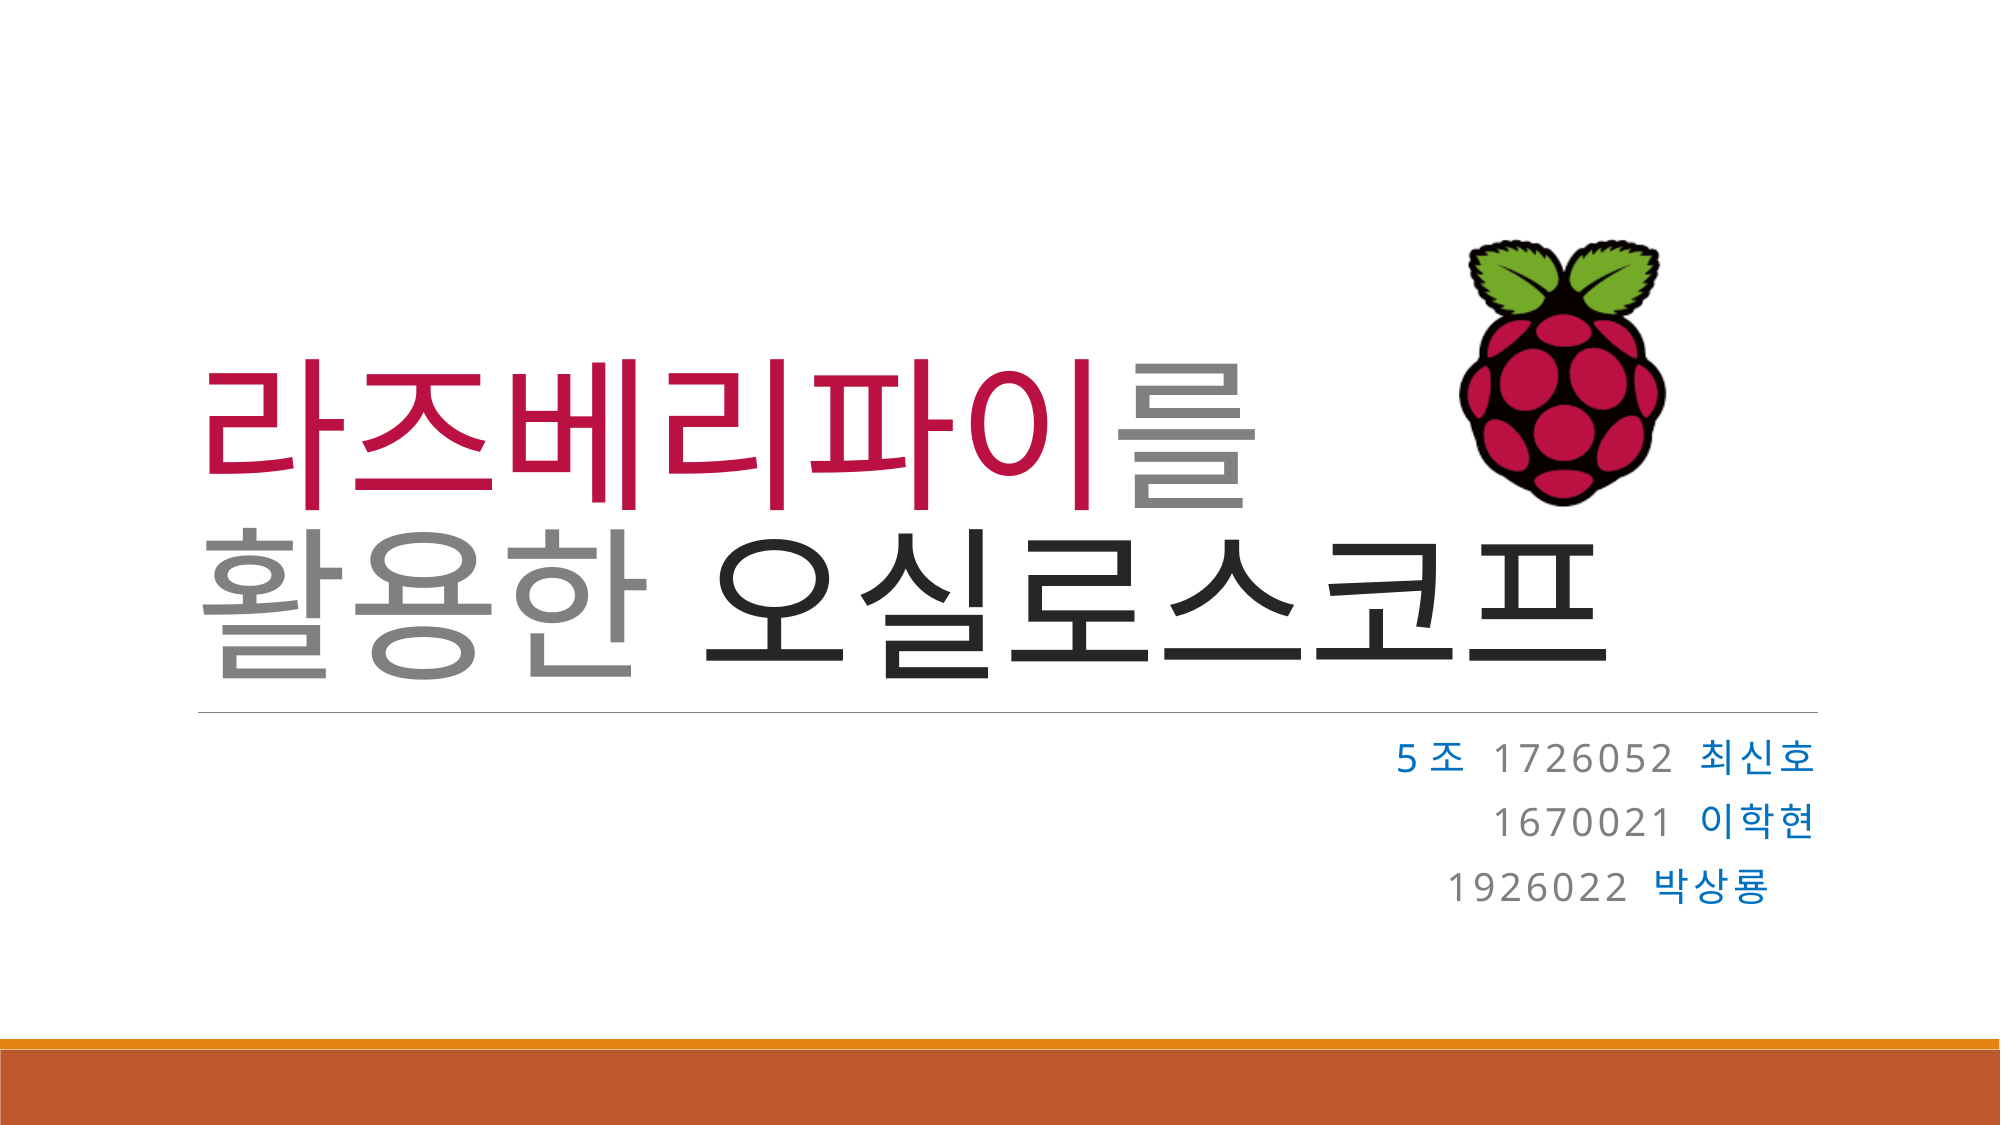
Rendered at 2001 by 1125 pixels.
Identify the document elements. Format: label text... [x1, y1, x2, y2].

title 라즈베리파이를 활용한 오실로스코프 [180, 124, 1830, 710]
picture [1378, 206, 1751, 539]
subtitle 5조 1726052 최신호 1670021 이학현 1926022 박상룡 [180, 730, 1831, 919]
